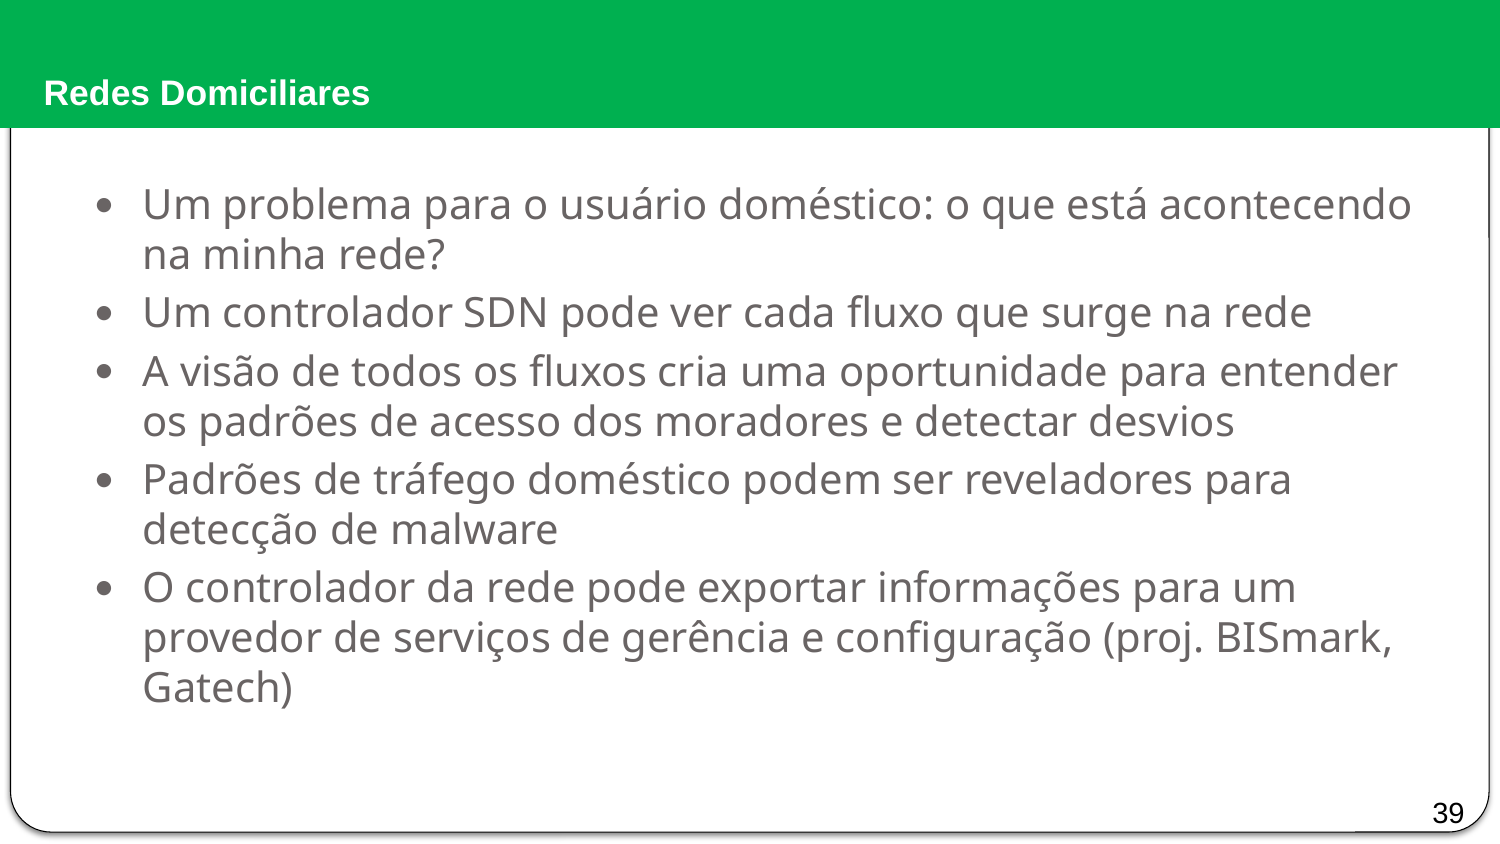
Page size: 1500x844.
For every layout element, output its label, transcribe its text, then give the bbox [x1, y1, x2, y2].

list Um problema para o usuário doméstico: o que está acontecendo na minha rede? Um controlador SDN pode ver cada fluxo que surge na rede A visão de todos os fluxos cria uma oportunidade para entender os padrões de acesso dos moradores e detectar desvios Padrões de tráfego doméstico podem ser reveladores para detecção de malware O controlador da rede pode exportar informações para um provedor de serviços de gerência e configuração (proj. BISmark, Gatech) [52, 162, 1455, 729]
slide_number 39 [1403, 779, 1494, 844]
title Redes Domiciliares [28, 5, 1199, 128]
